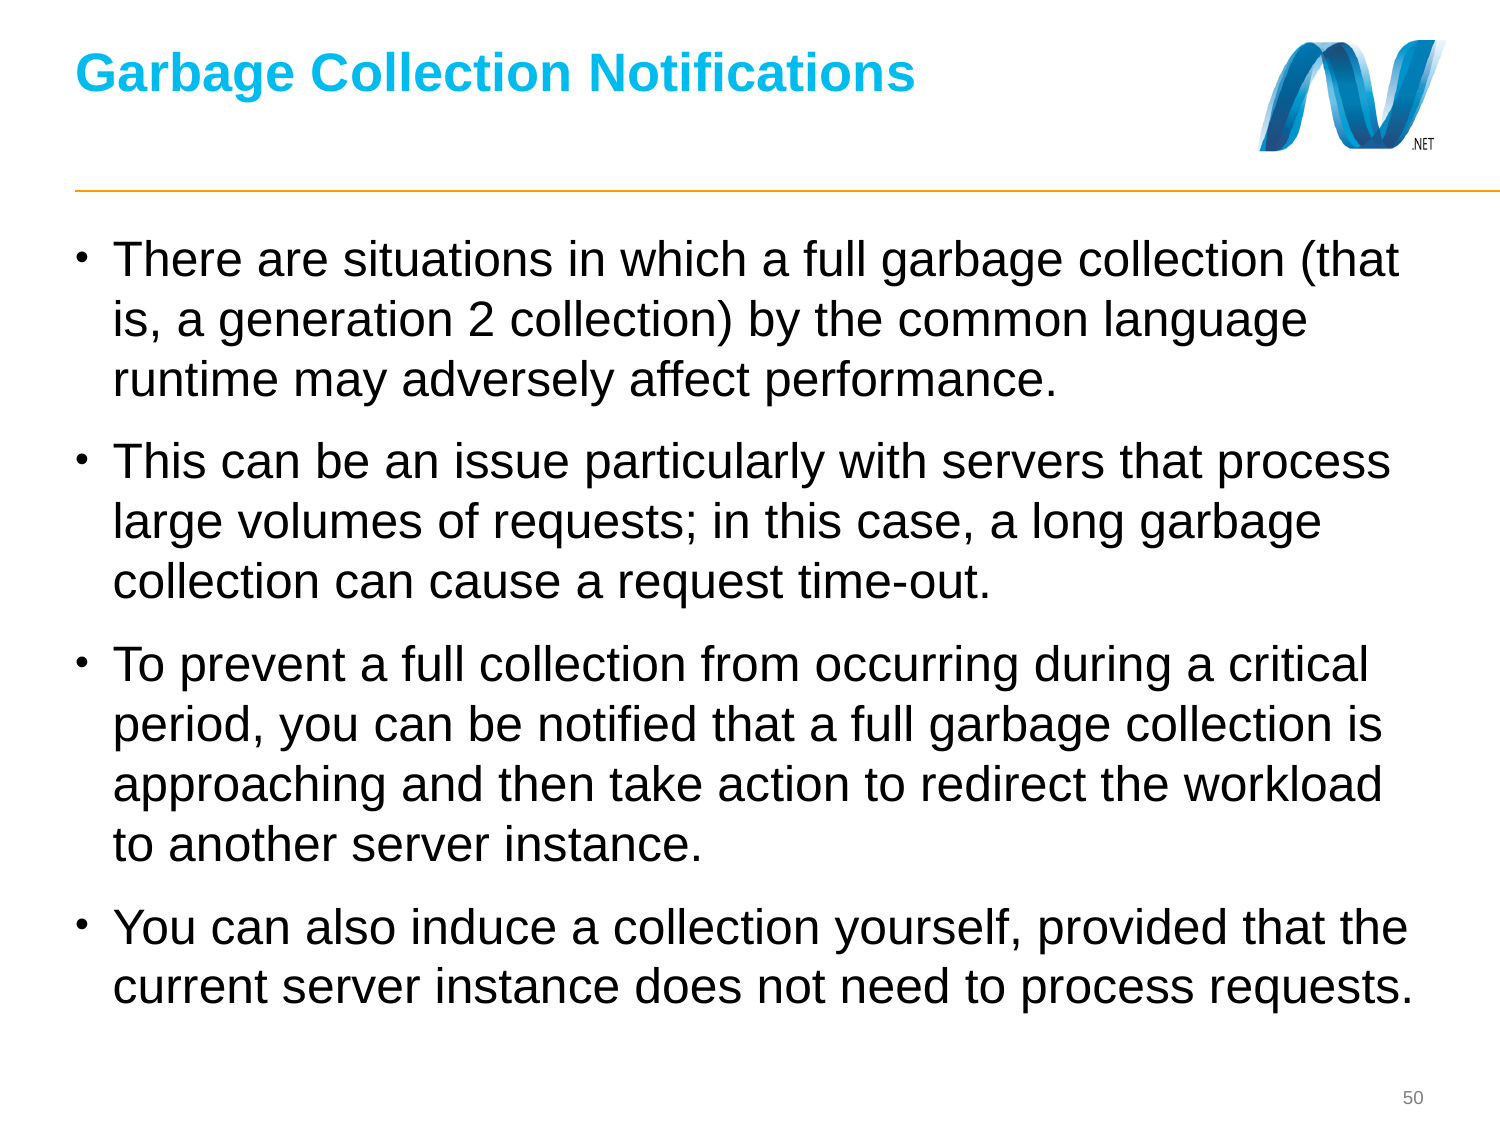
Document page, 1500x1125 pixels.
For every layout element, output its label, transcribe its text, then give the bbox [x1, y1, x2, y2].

title Garbage Collection Notifications [75, 27, 1422, 157]
picture [1253, 26, 1450, 177]
list There are situations in which a full garbage collection (that is, a generation 2 collection) by the common language runtime may adversely affect performance. This can be an issue particularly with servers that process large volumes of requests; in this case, a long garbage collection can cause a request time-out. To prevent a full collection from occurring during a critical period, you can be notified that a full garbage collection is approaching and then take action to redirect the workload to another server instance. You can also induce a collection yourself, provided that the current server instance does not need to process requests. [75, 226, 1425, 1018]
